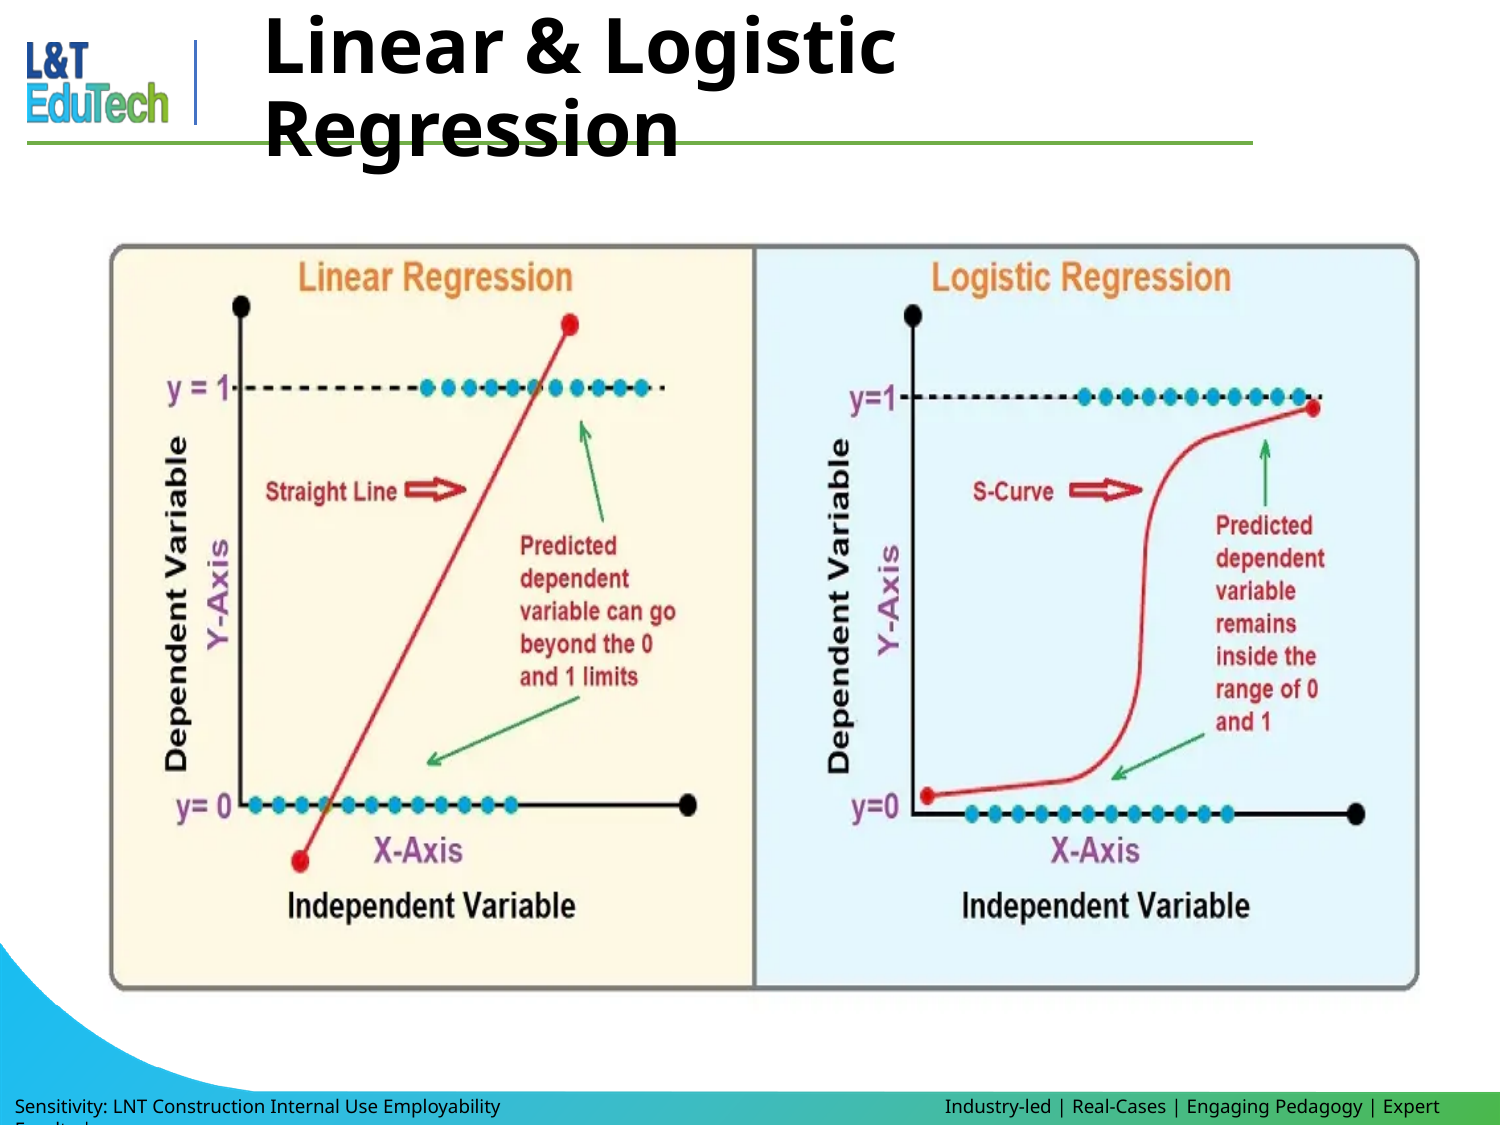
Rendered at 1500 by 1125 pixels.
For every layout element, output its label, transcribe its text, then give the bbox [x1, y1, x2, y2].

picture [27, 42, 169, 125]
picture [0, 236, 1500, 1125]
title Linear & Logistic Regression [247, 0, 1253, 181]
